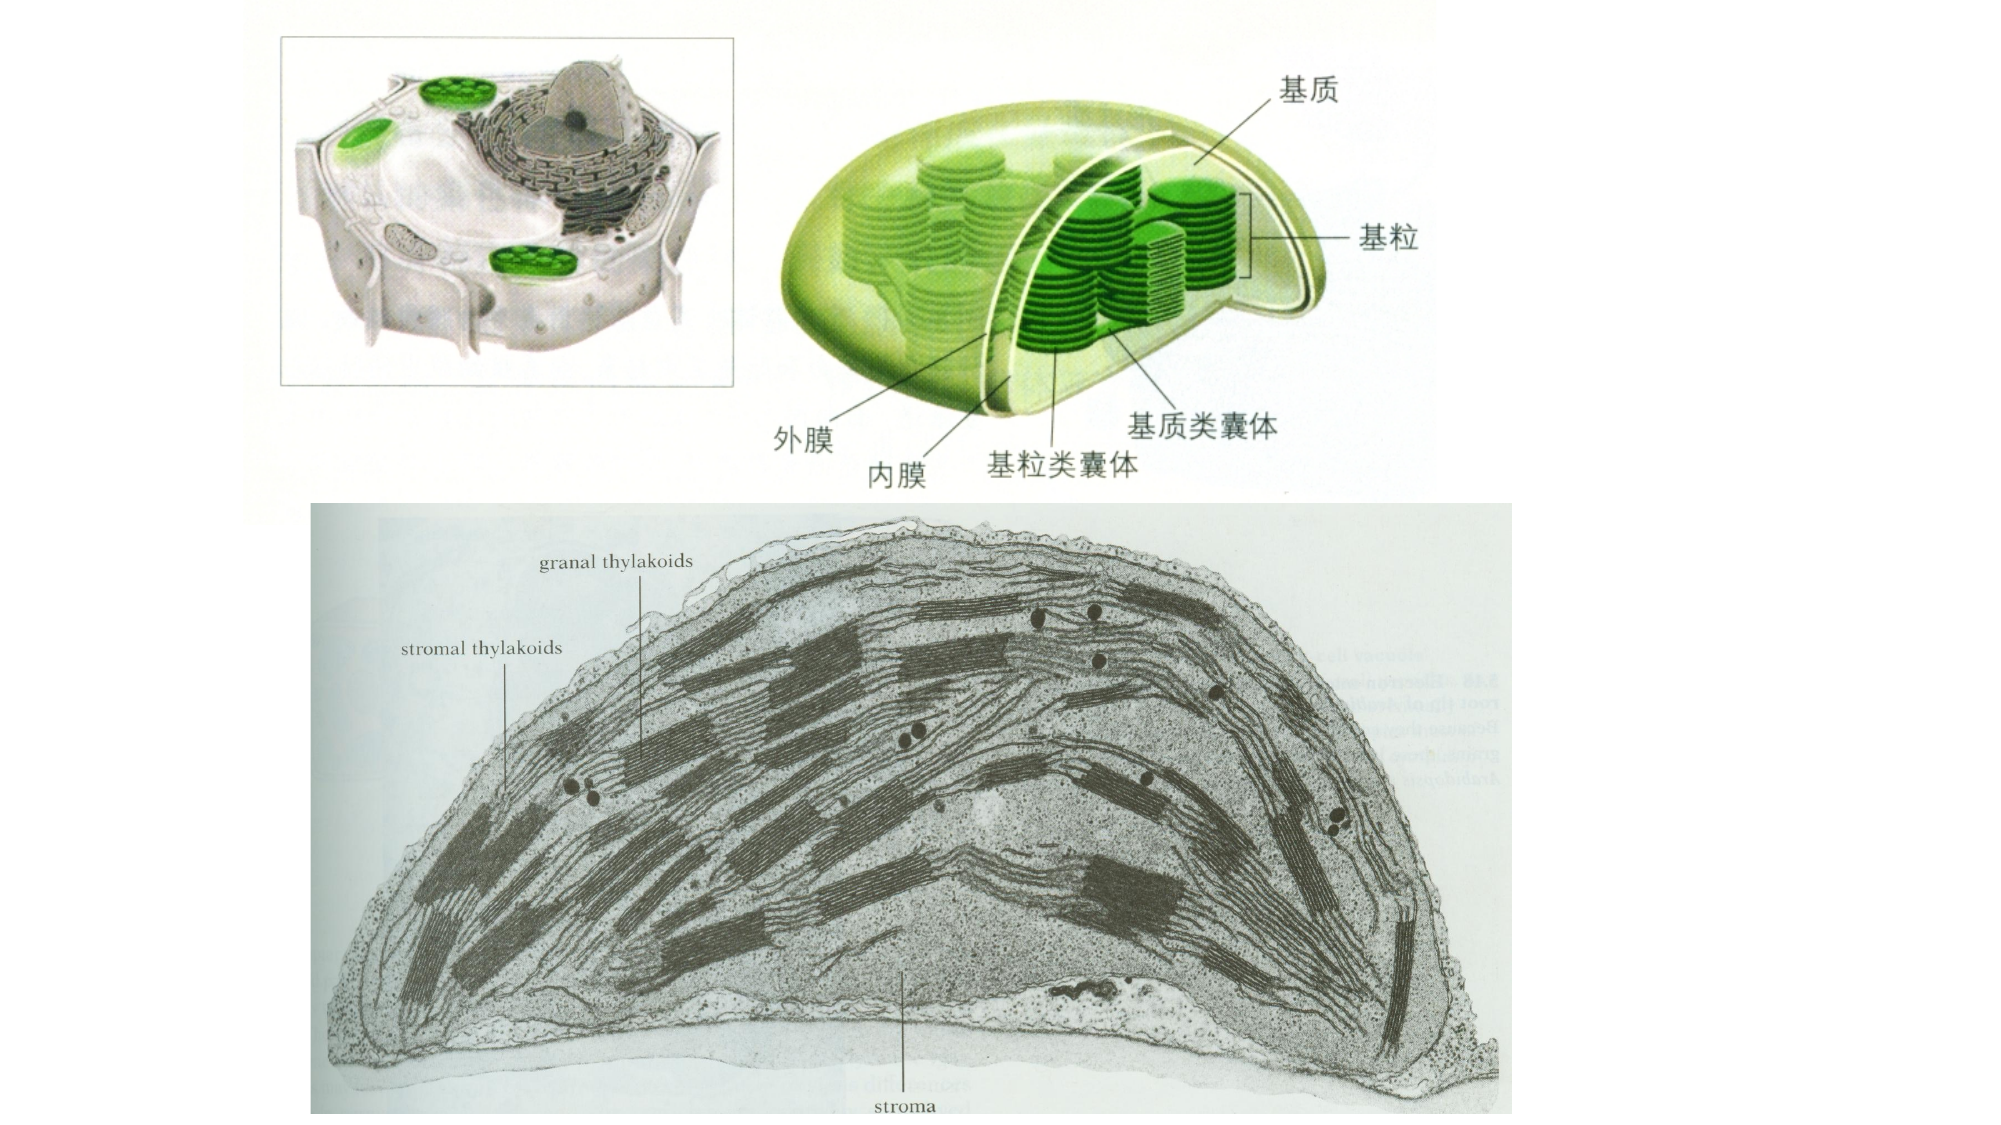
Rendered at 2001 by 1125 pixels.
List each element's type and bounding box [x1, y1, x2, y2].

picture [242, 0, 1568, 1114]
